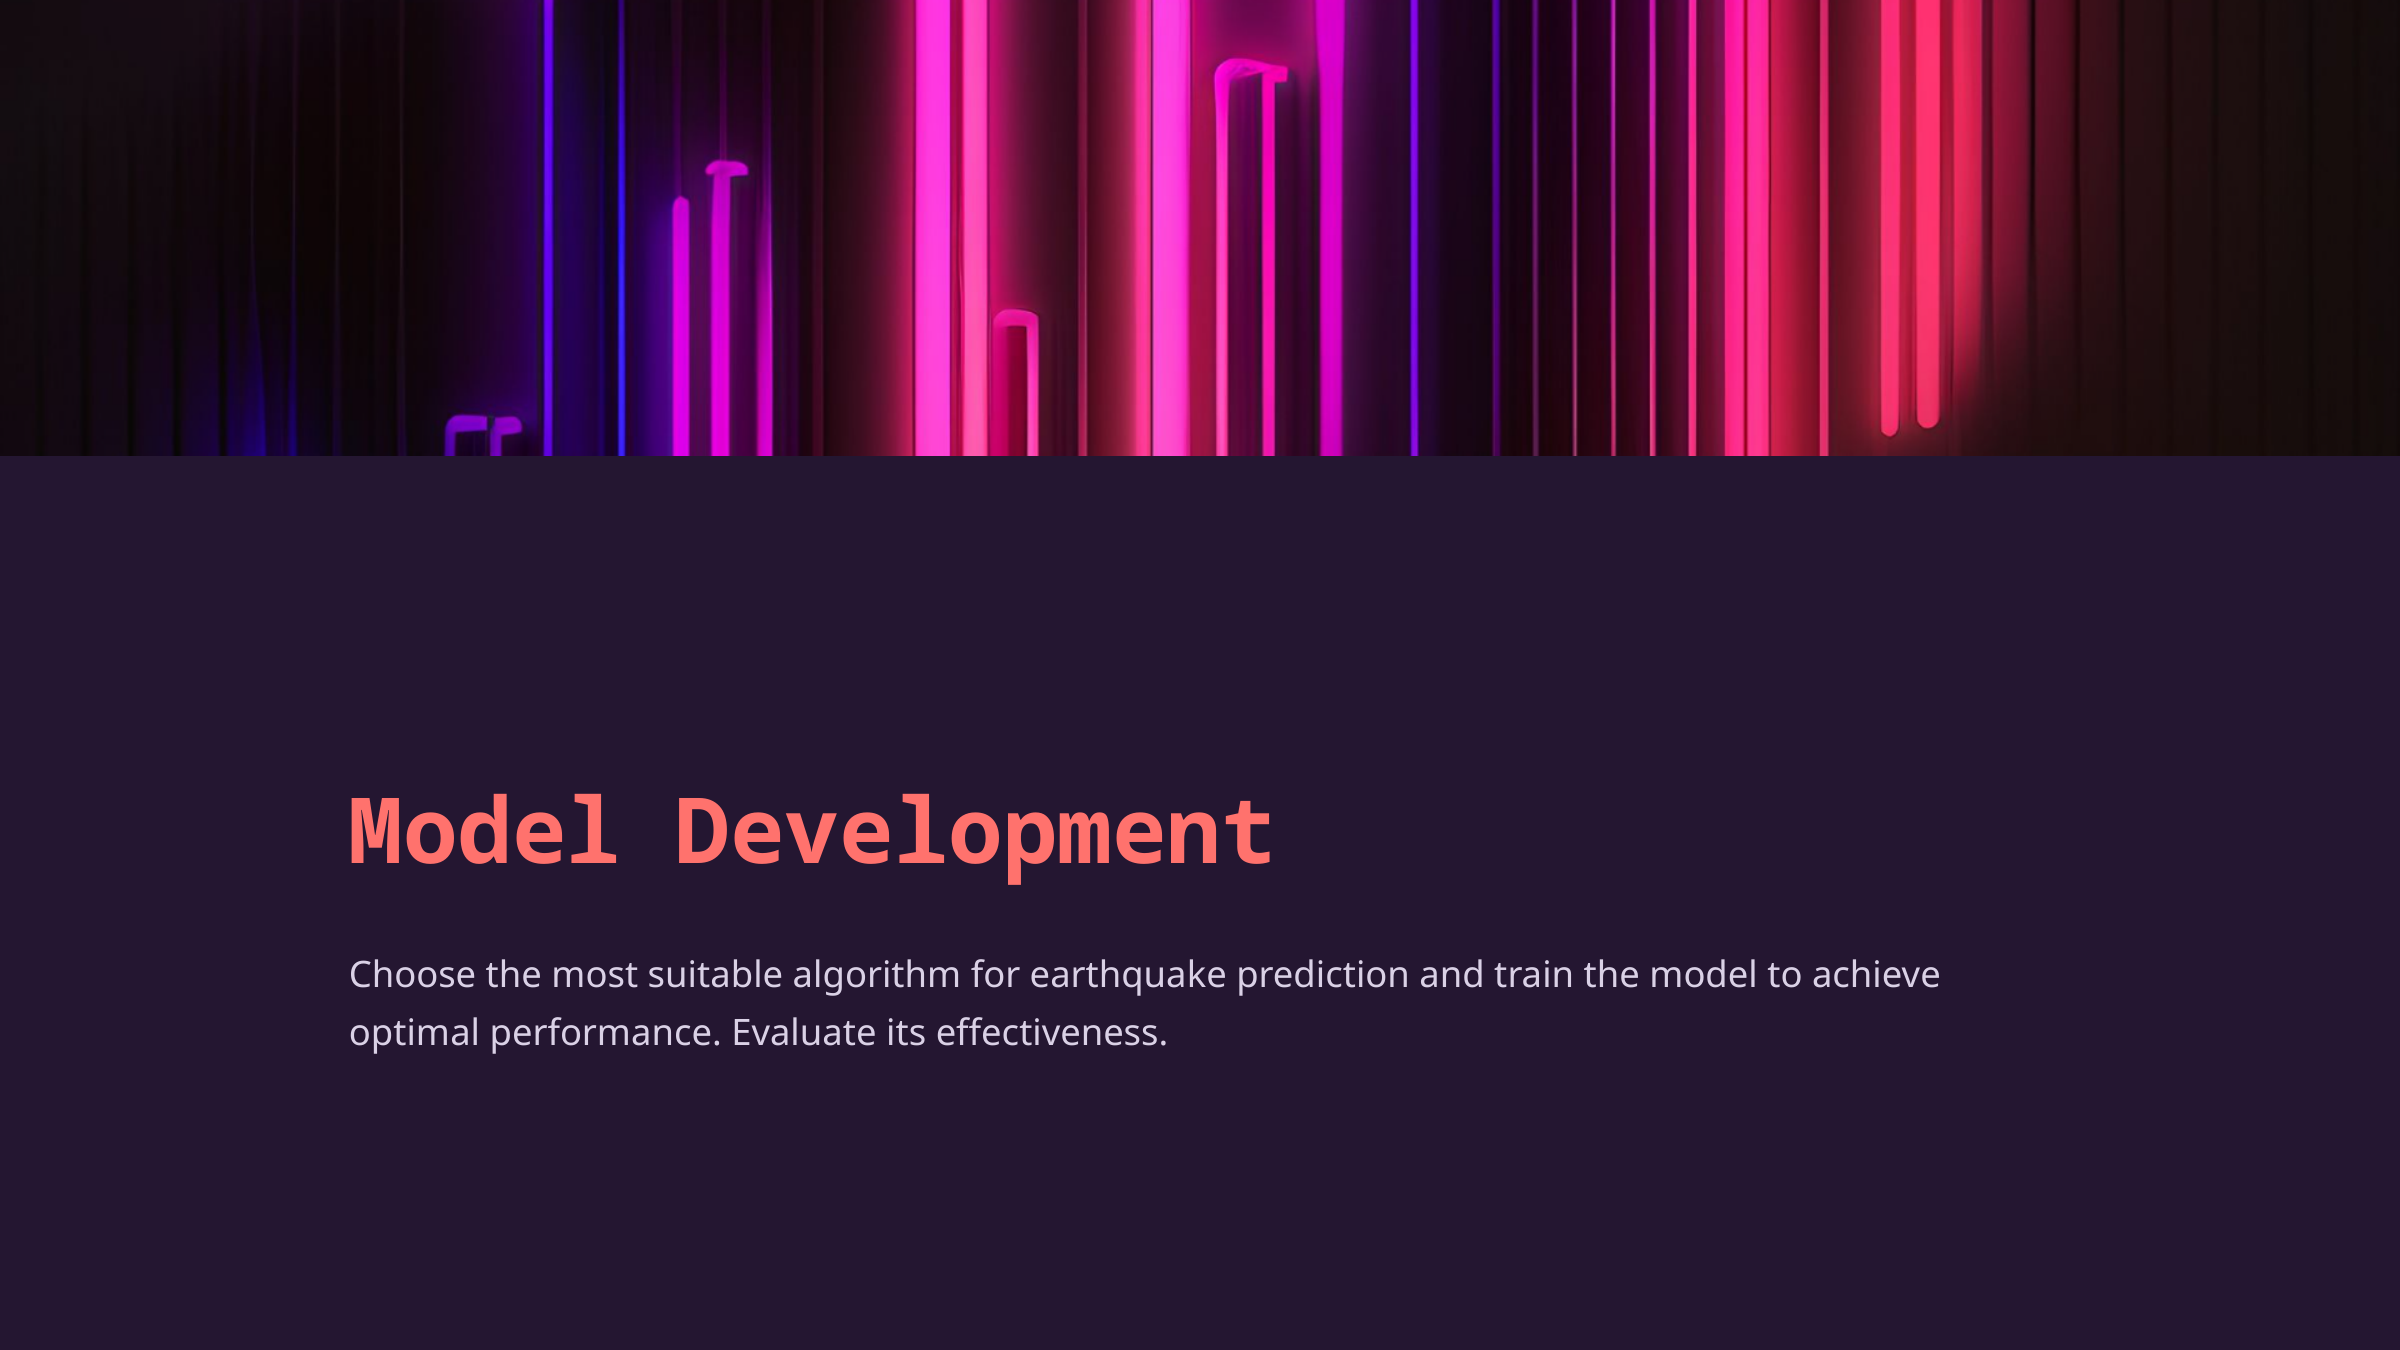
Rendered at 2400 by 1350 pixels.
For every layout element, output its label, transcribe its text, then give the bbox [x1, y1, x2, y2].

picture [0, 0, 2400, 456]
text_box Choose the most suitable algorithm for earthquake prediction and train the model to achieve optimal performance. Evaluate its effectiveness. [334, 928, 2066, 1046]
text_box [0, 456, 2400, 1350]
text_box Model Development [334, 760, 1121, 875]
